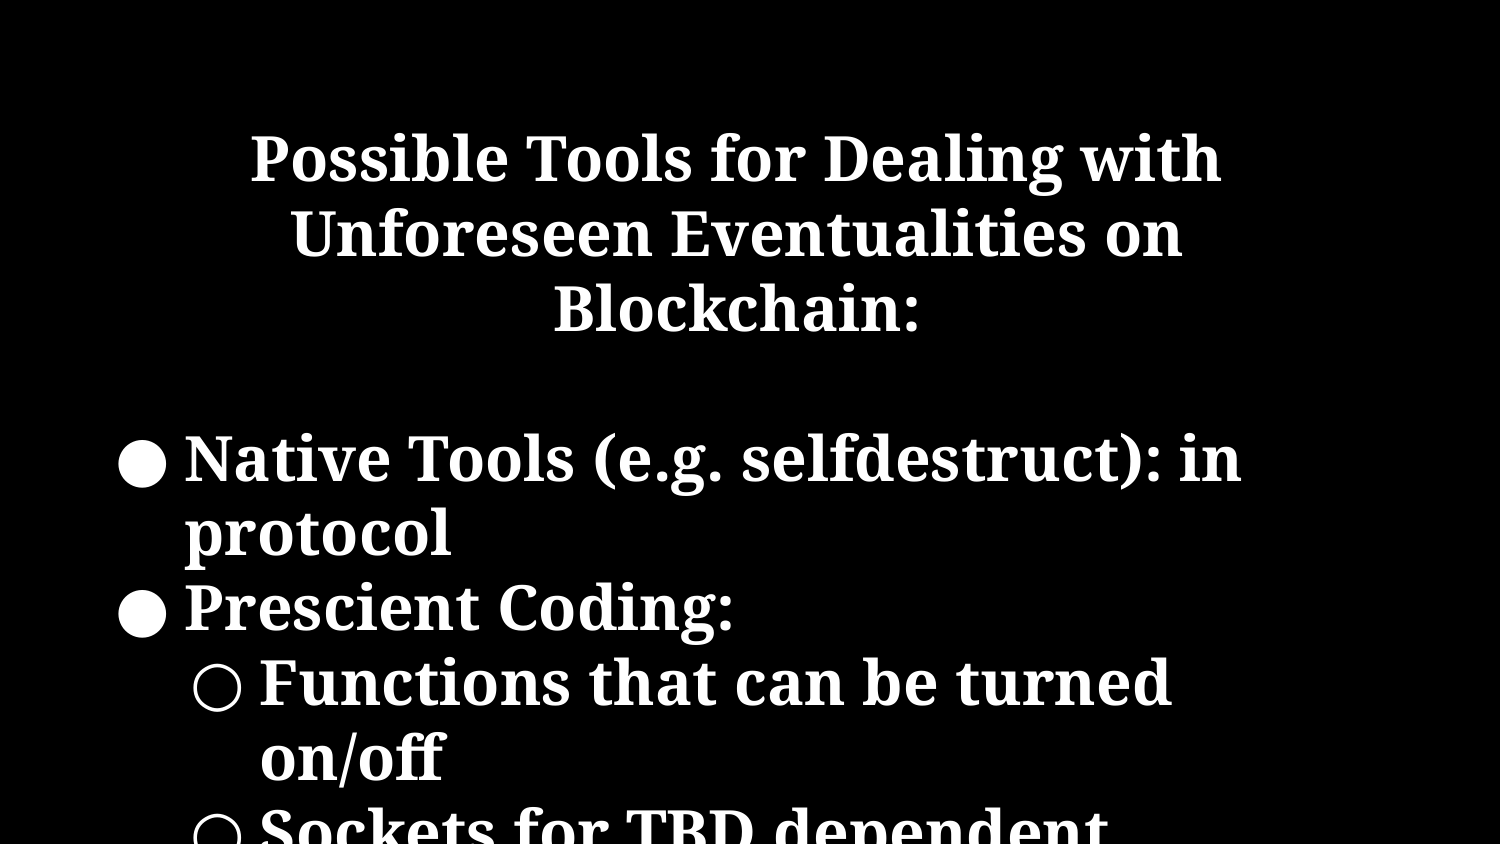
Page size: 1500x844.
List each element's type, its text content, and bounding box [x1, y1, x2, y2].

text_box Possible Tools for Dealing with Unforeseen Eventualities on Blockchain: Native Tools (e.g. selfdestruct): in protocol Prescient Coding: Functions that can be turned on/off Sockets for TBD dependent contracts [94, 103, 1381, 587]
